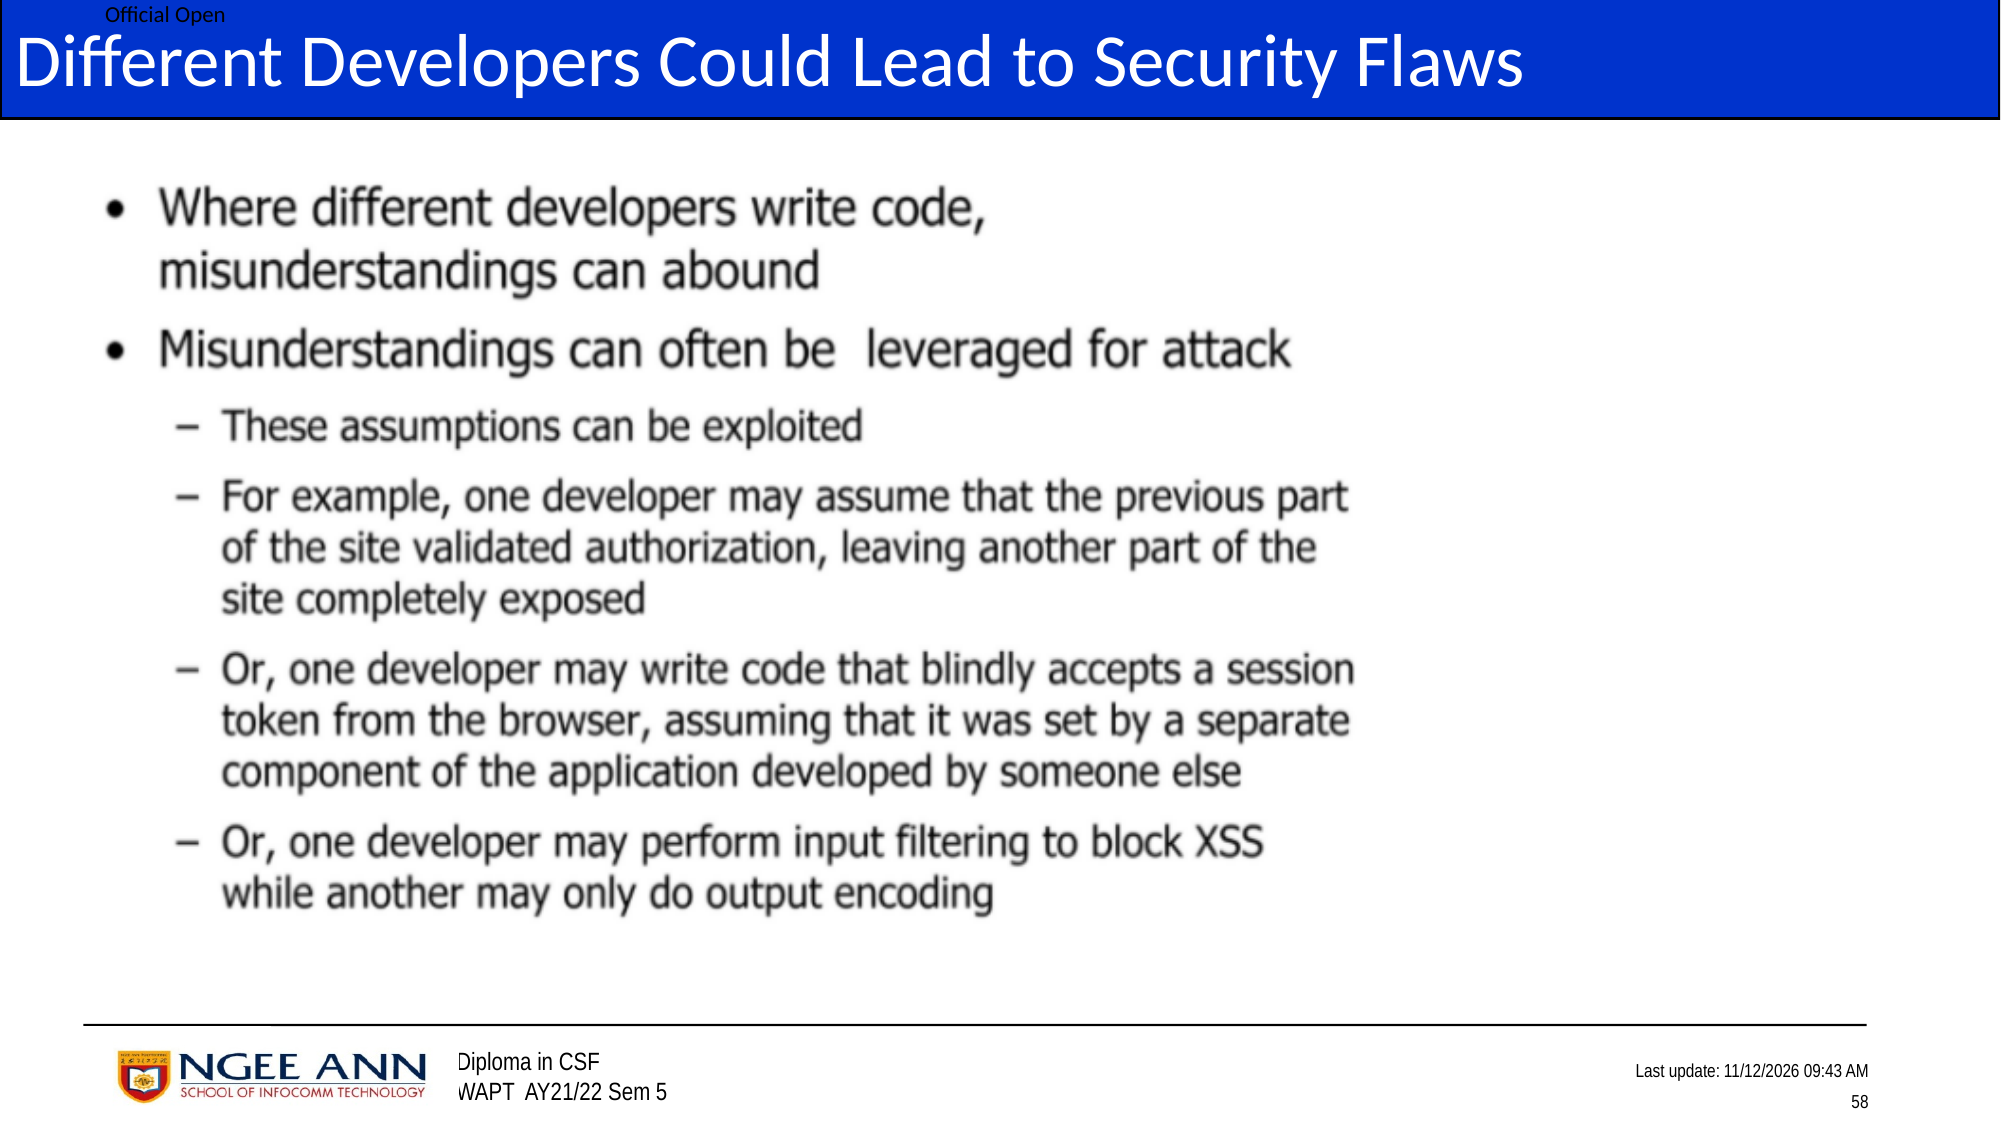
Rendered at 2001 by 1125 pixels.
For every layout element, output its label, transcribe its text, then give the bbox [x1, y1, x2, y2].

picture [83, 1028, 459, 1125]
picture [90, 166, 1382, 930]
title Different Developers Could Lead to Security Flaws [0, 0, 1969, 115]
